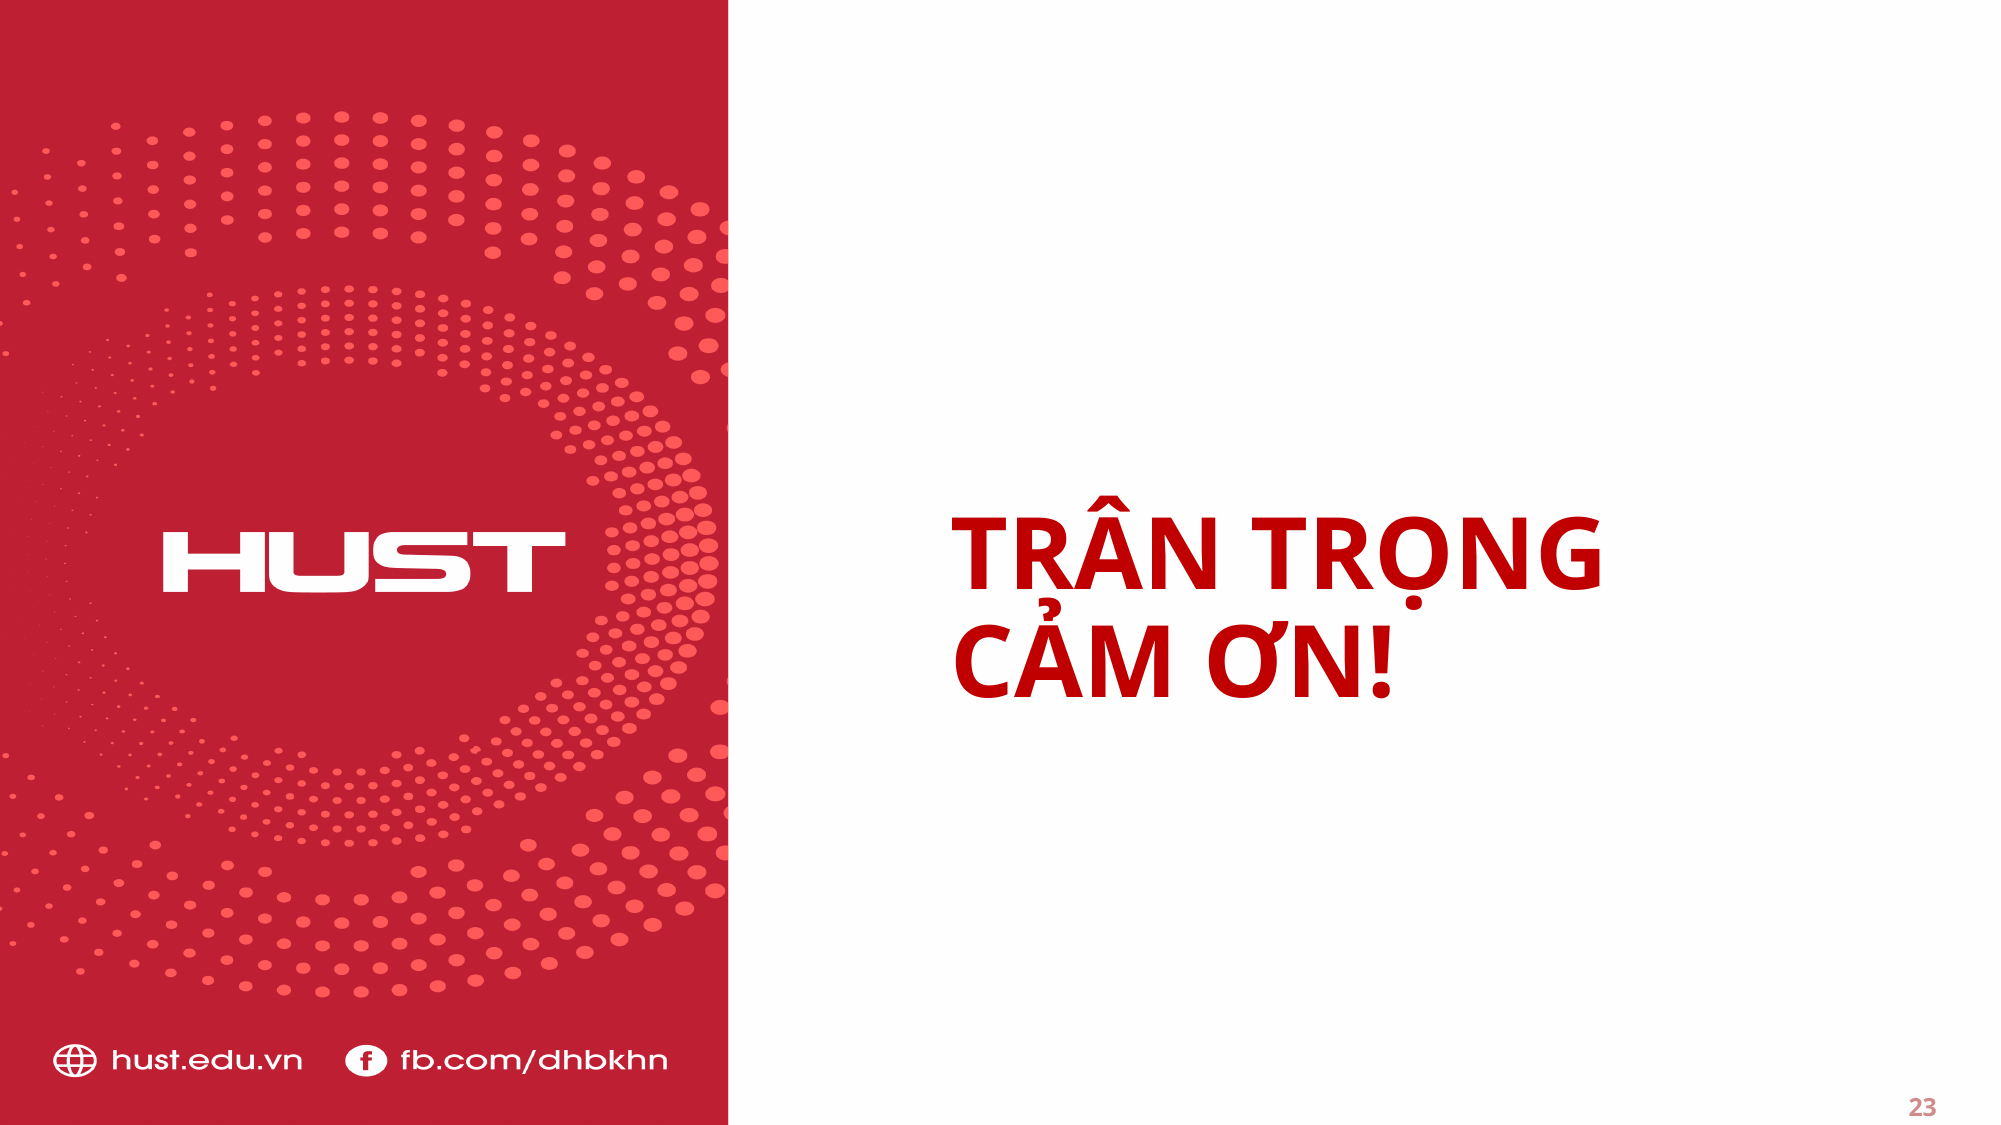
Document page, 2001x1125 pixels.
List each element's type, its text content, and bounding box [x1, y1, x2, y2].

slide_number 23 [1502, 1078, 1953, 1125]
picture [0, 0, 2001, 1125]
text_box TRÂN TRỌNG CẢM ƠN! [935, 495, 1625, 630]
